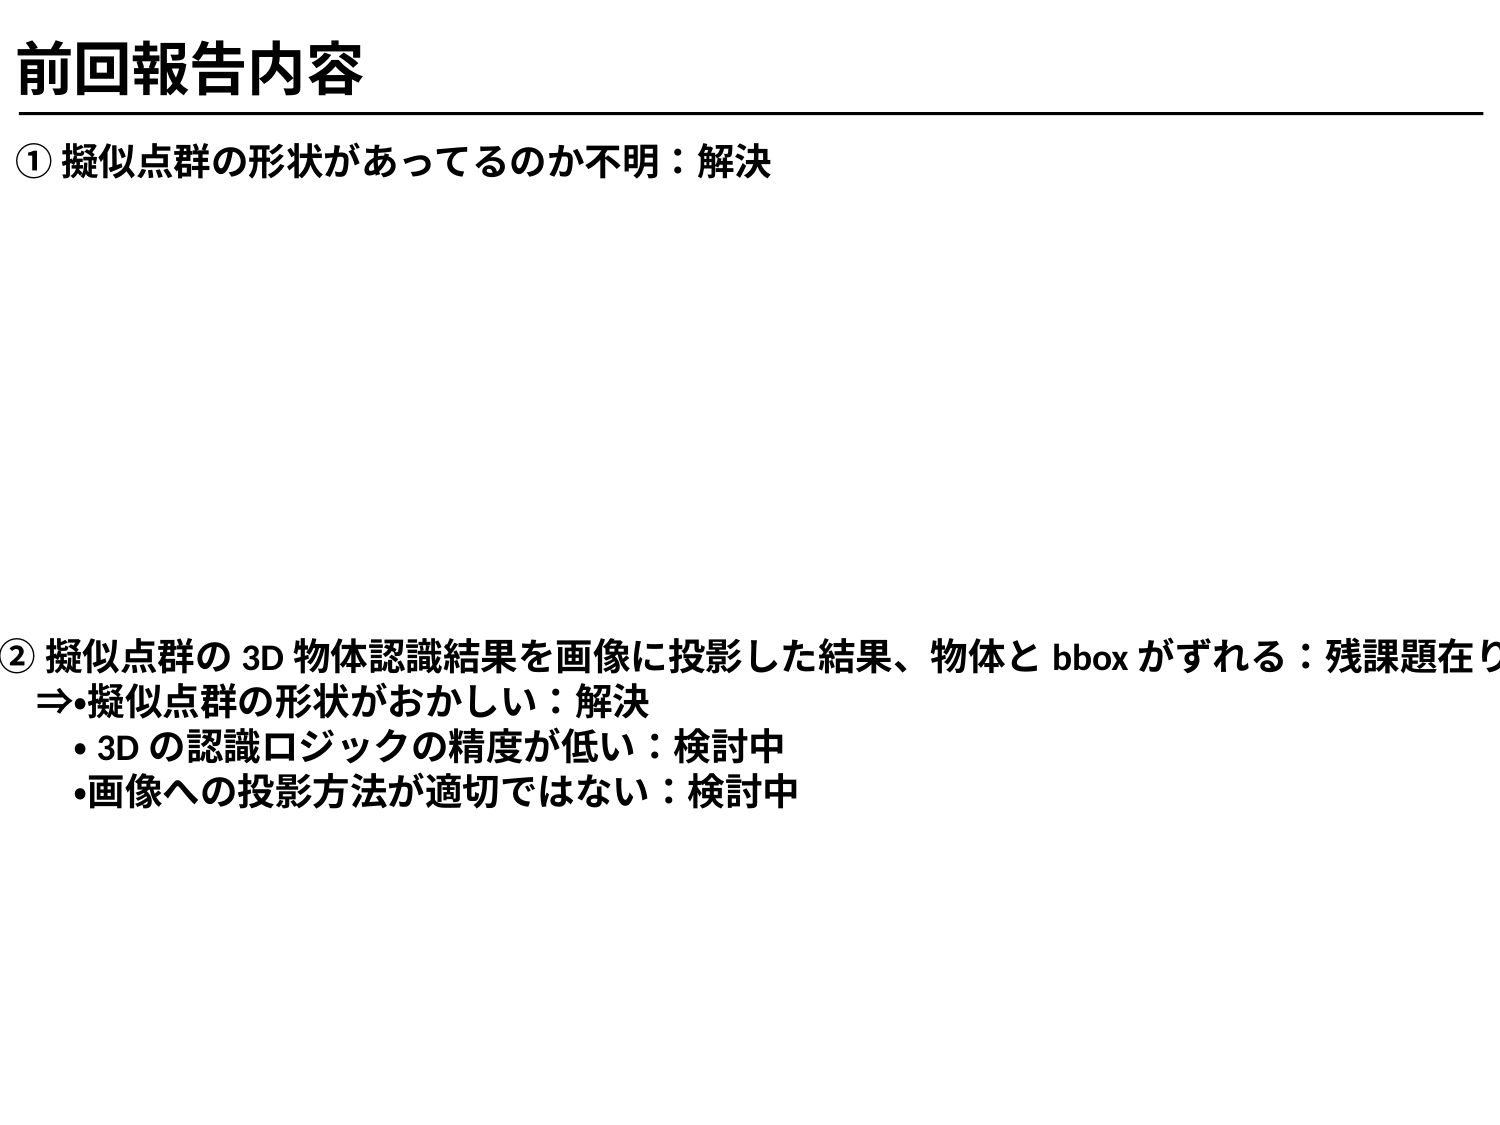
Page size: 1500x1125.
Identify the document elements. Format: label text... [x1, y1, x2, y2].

title 前回報告内容 [0, 0, 1350, 162]
text_box ②擬似点群の3D物体認識結果を画像に投影した結果、物体とbboxがずれる：残課題在り ⇒・擬似点群の形状がおかしい：解決 ・3Dの認識ロジックの精度が低い：検討中 ・画像への投影方法が適切ではない：検討中 [0, 625, 1500, 821]
text_box ①擬似点群の形状があってるのか不明：解決 [0, 131, 788, 191]
